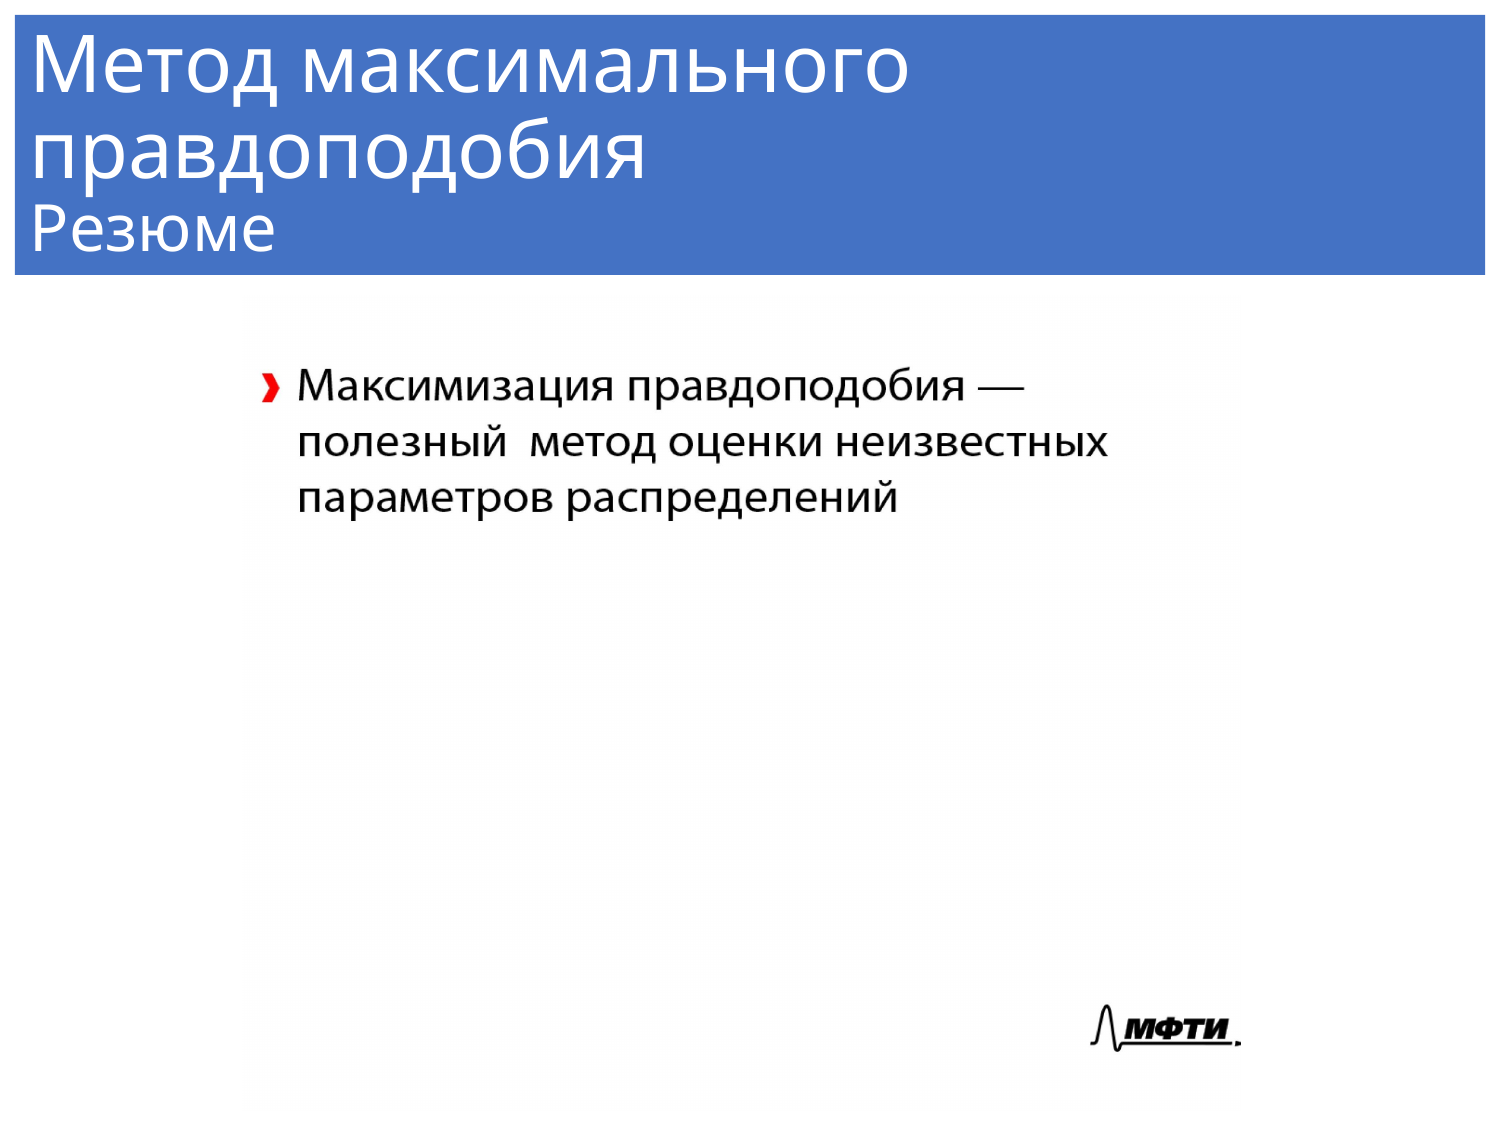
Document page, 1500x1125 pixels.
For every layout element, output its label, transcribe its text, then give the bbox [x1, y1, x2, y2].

picture [242, 295, 1241, 1111]
title Метод максимального правдоподобия Резюме [14, 14, 1486, 275]
